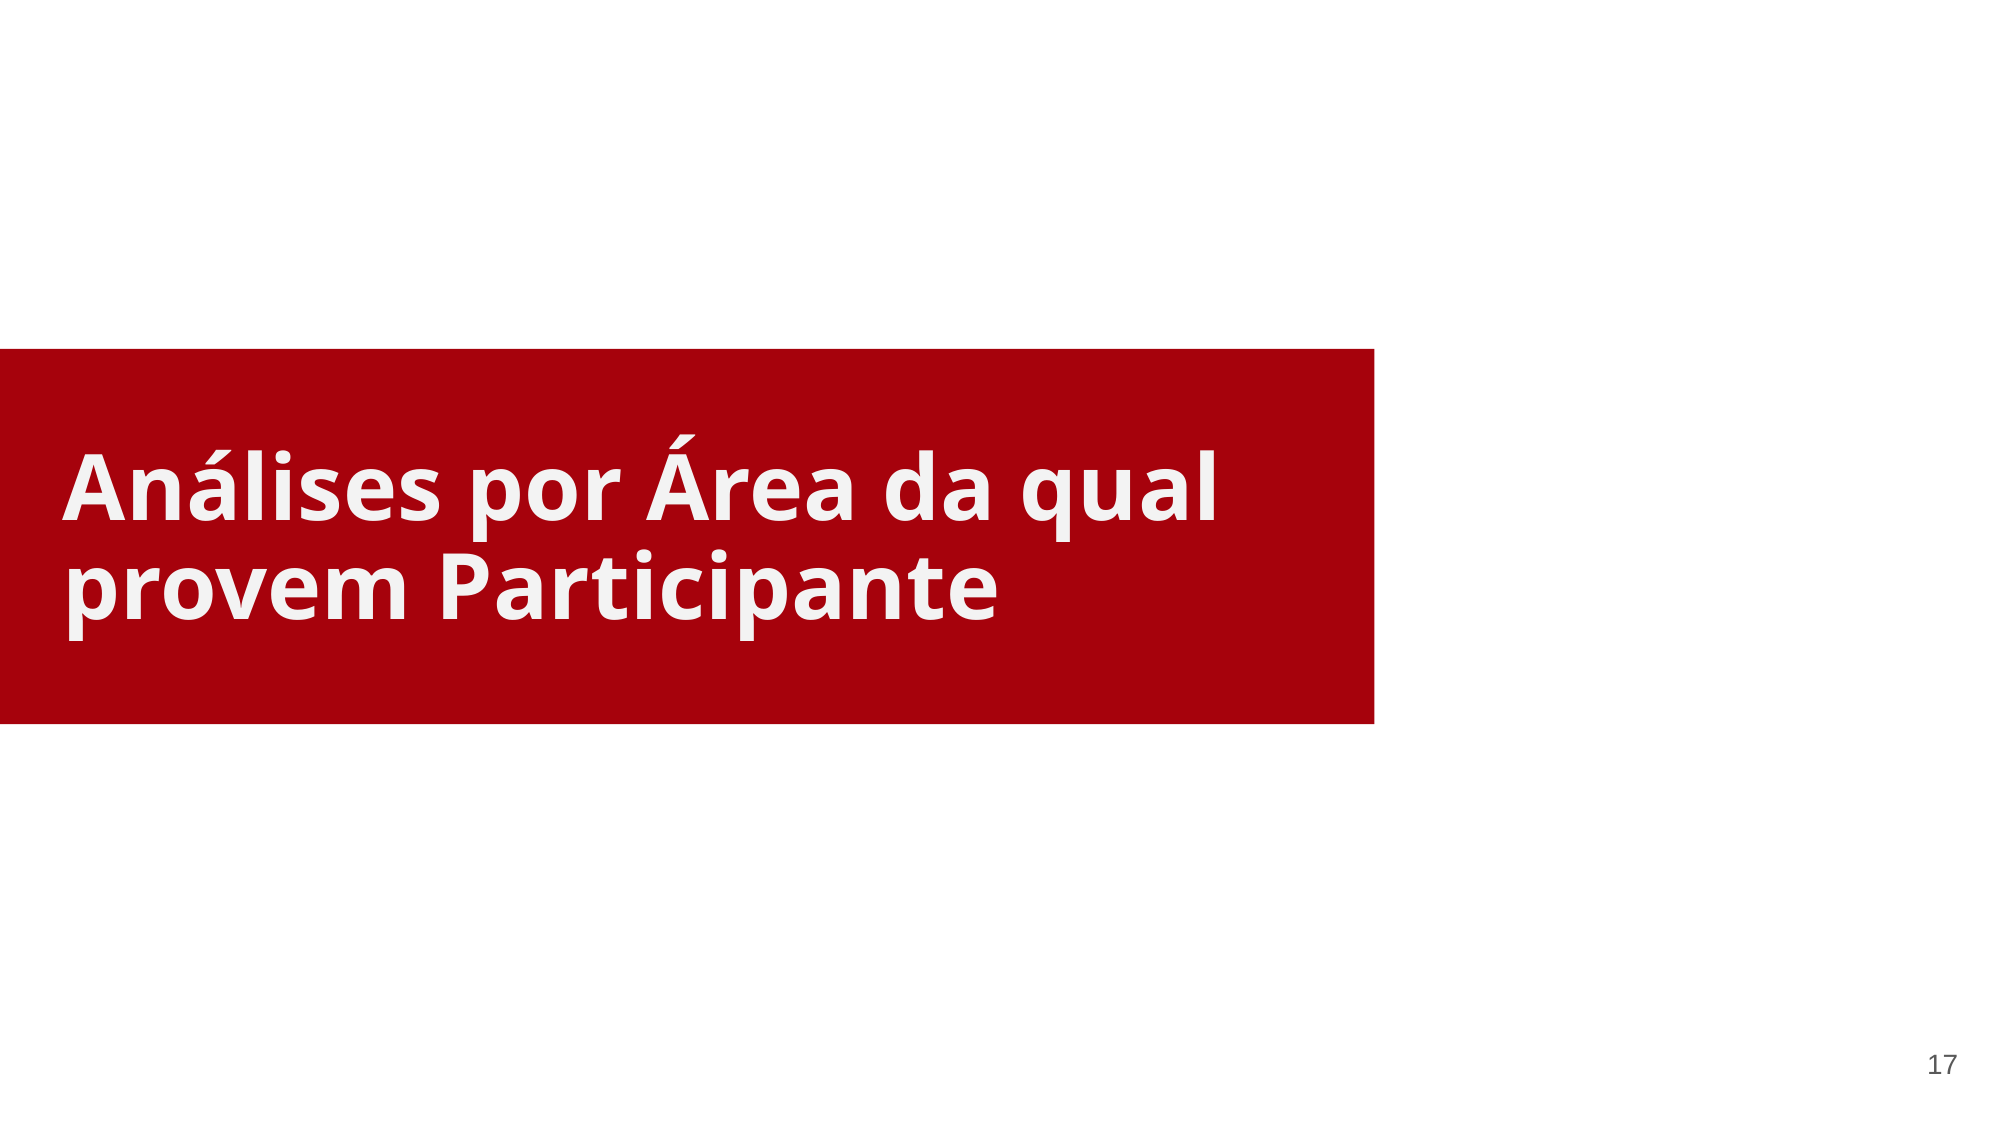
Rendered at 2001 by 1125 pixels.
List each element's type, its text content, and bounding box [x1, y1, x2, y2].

title Análises por Área da qual provem Participante [47, 412, 1359, 669]
slide_number 17 [1853, 1019, 1974, 1106]
